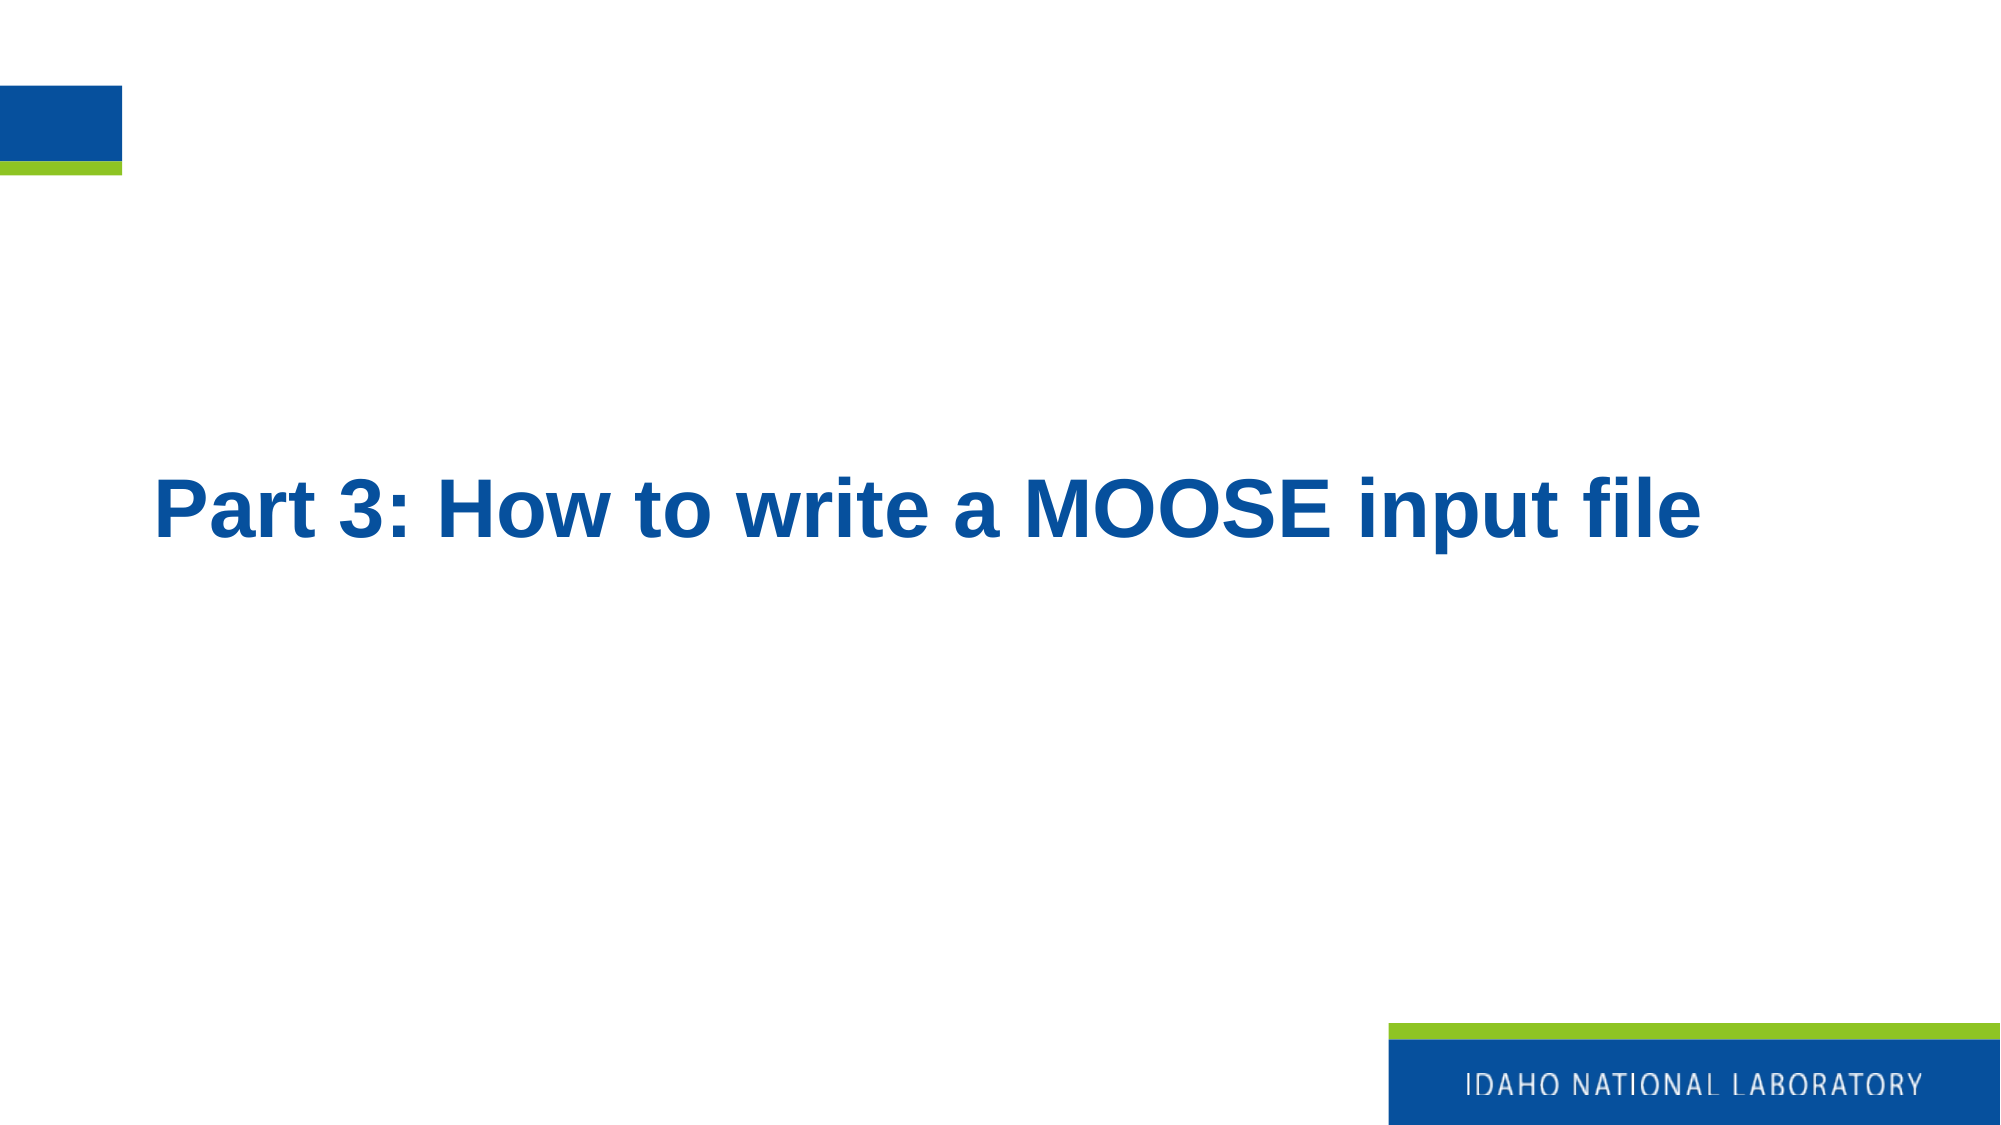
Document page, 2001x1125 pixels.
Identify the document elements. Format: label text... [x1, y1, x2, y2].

title Part 3: How to write a MOOSE input file [153, 280, 1862, 749]
